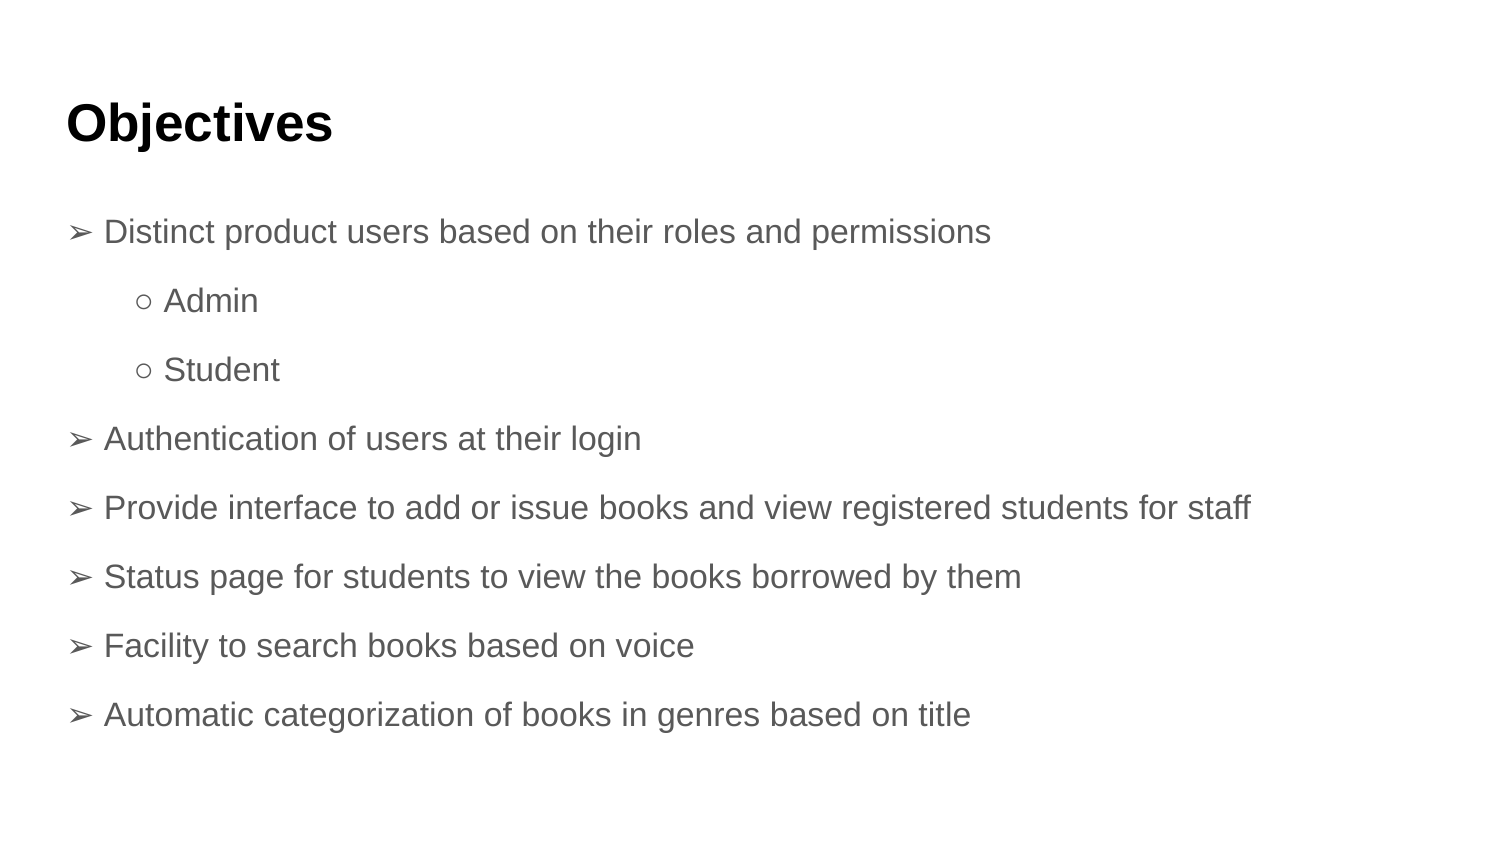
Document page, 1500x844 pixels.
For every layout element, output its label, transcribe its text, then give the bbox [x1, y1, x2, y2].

list ➢ Distinct product users based on their roles and permissions ○ Admin ○ Student ➢ Authentication of users at their login ➢ Provide interface to add or issue books and view registered students for staff ➢ Status page for students to view the books borrowed by them ➢ Facility to search books based on voice ➢ Automatic categorization of books in genres based on title [51, 189, 1449, 750]
title Objectives [51, 72, 1449, 167]
